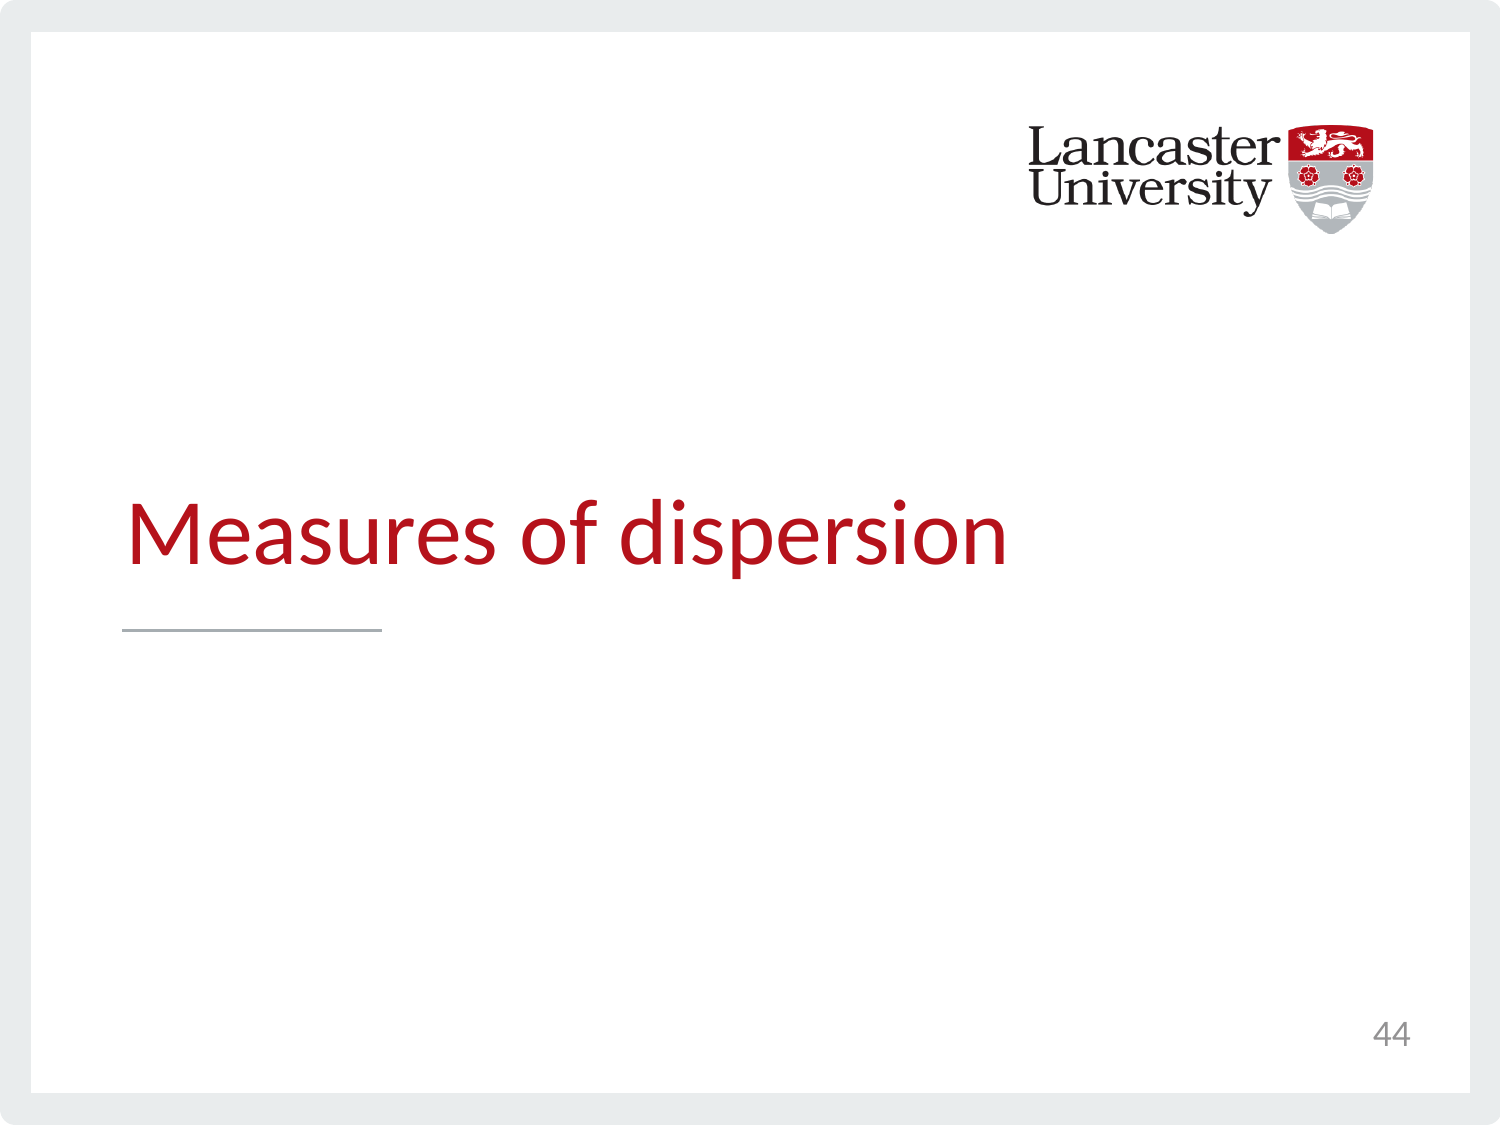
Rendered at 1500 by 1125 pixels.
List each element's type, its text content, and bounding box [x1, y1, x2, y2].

slide_number 44 [975, 1001, 1426, 1062]
title Measures of dispersion [110, 361, 1331, 592]
